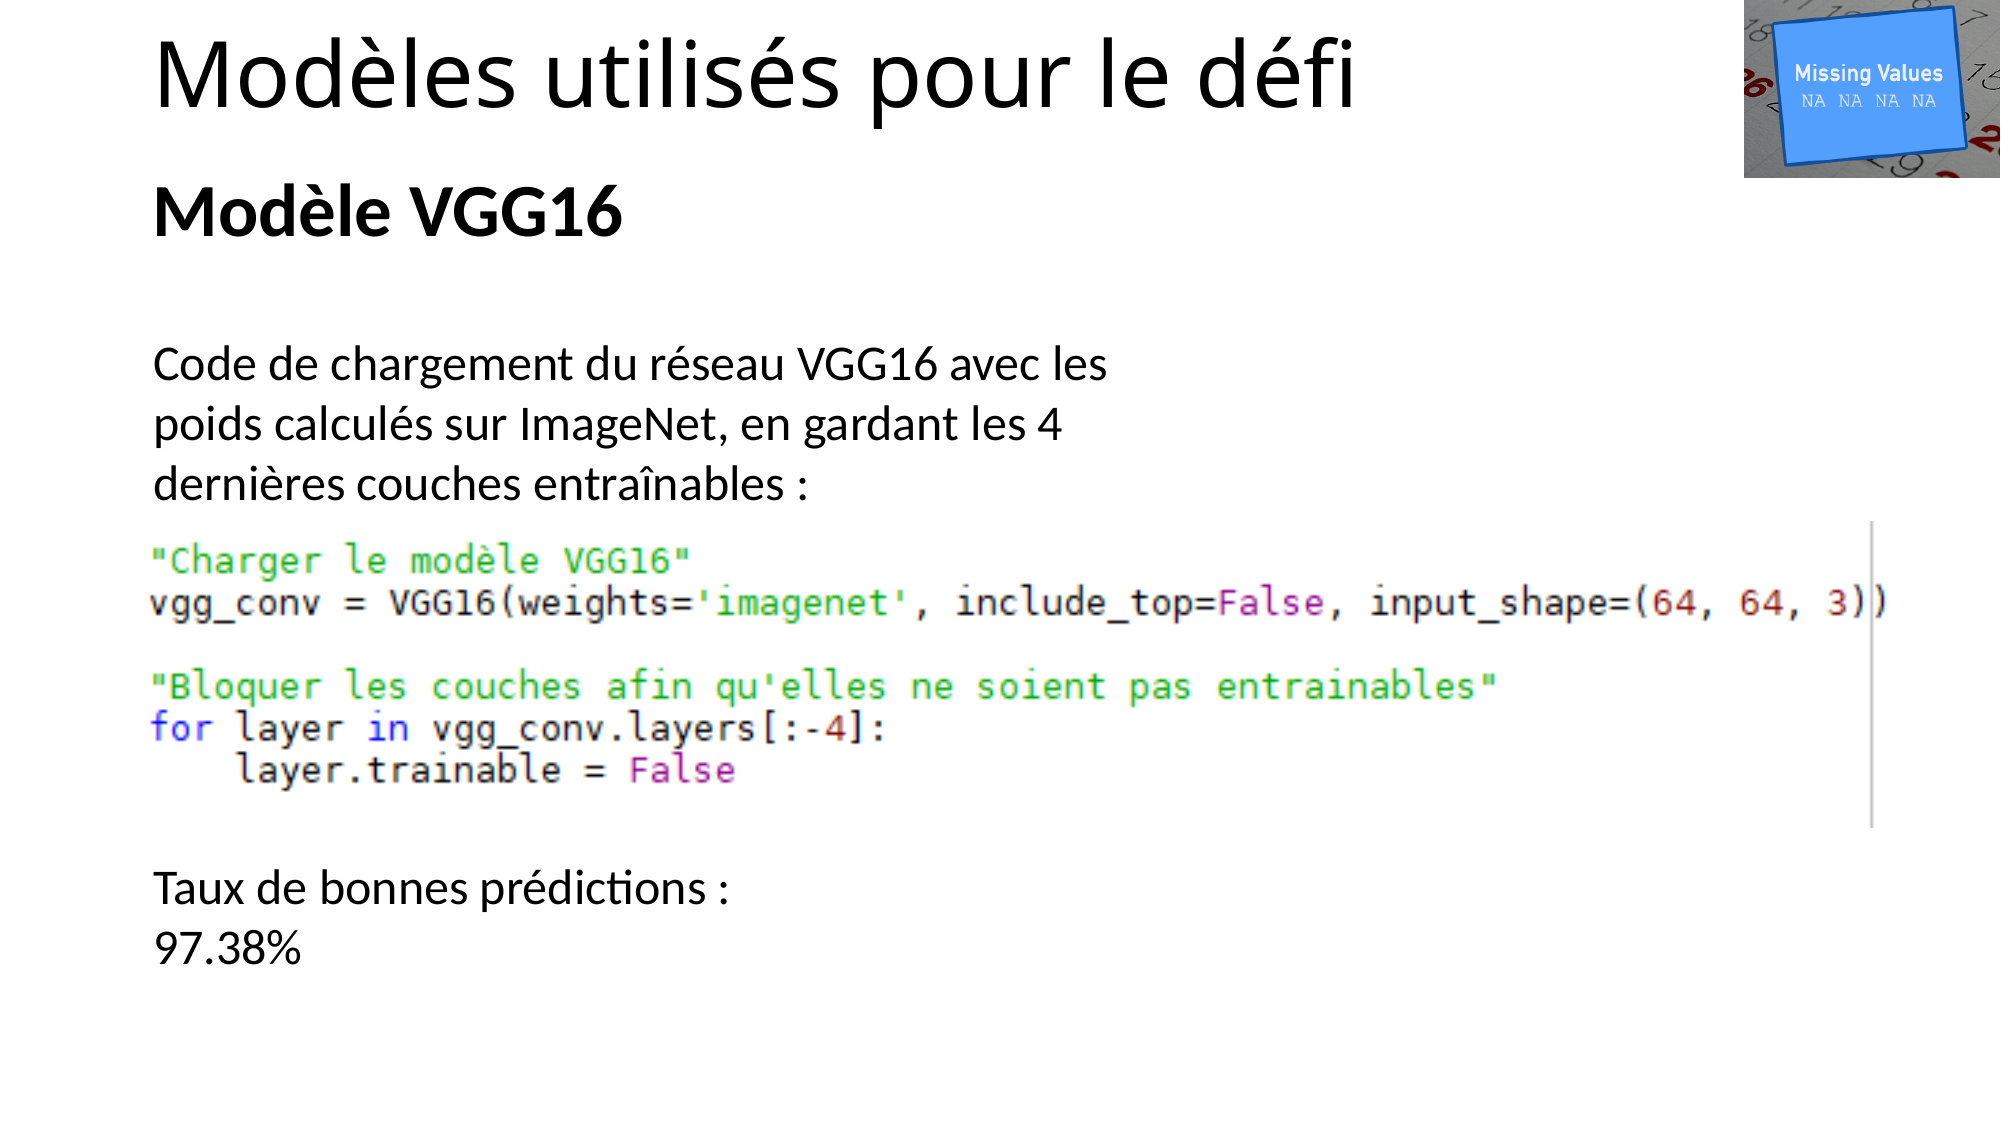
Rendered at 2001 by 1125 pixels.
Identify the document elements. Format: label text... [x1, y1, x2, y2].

text_box Taux de bonnes prédictions : 97.38% [138, 846, 855, 982]
text_box Modèle VGG16 [137, 153, 1631, 259]
picture [138, 521, 1893, 828]
text_box Code de chargement du réseau VGG16 avec les poids calculés sur ImageNet, en gardant les 4 dernières couches entraînables : [138, 323, 1176, 519]
picture [1744, 0, 2000, 178]
title Modèles utilisés pour le défi [137, 0, 1863, 187]
